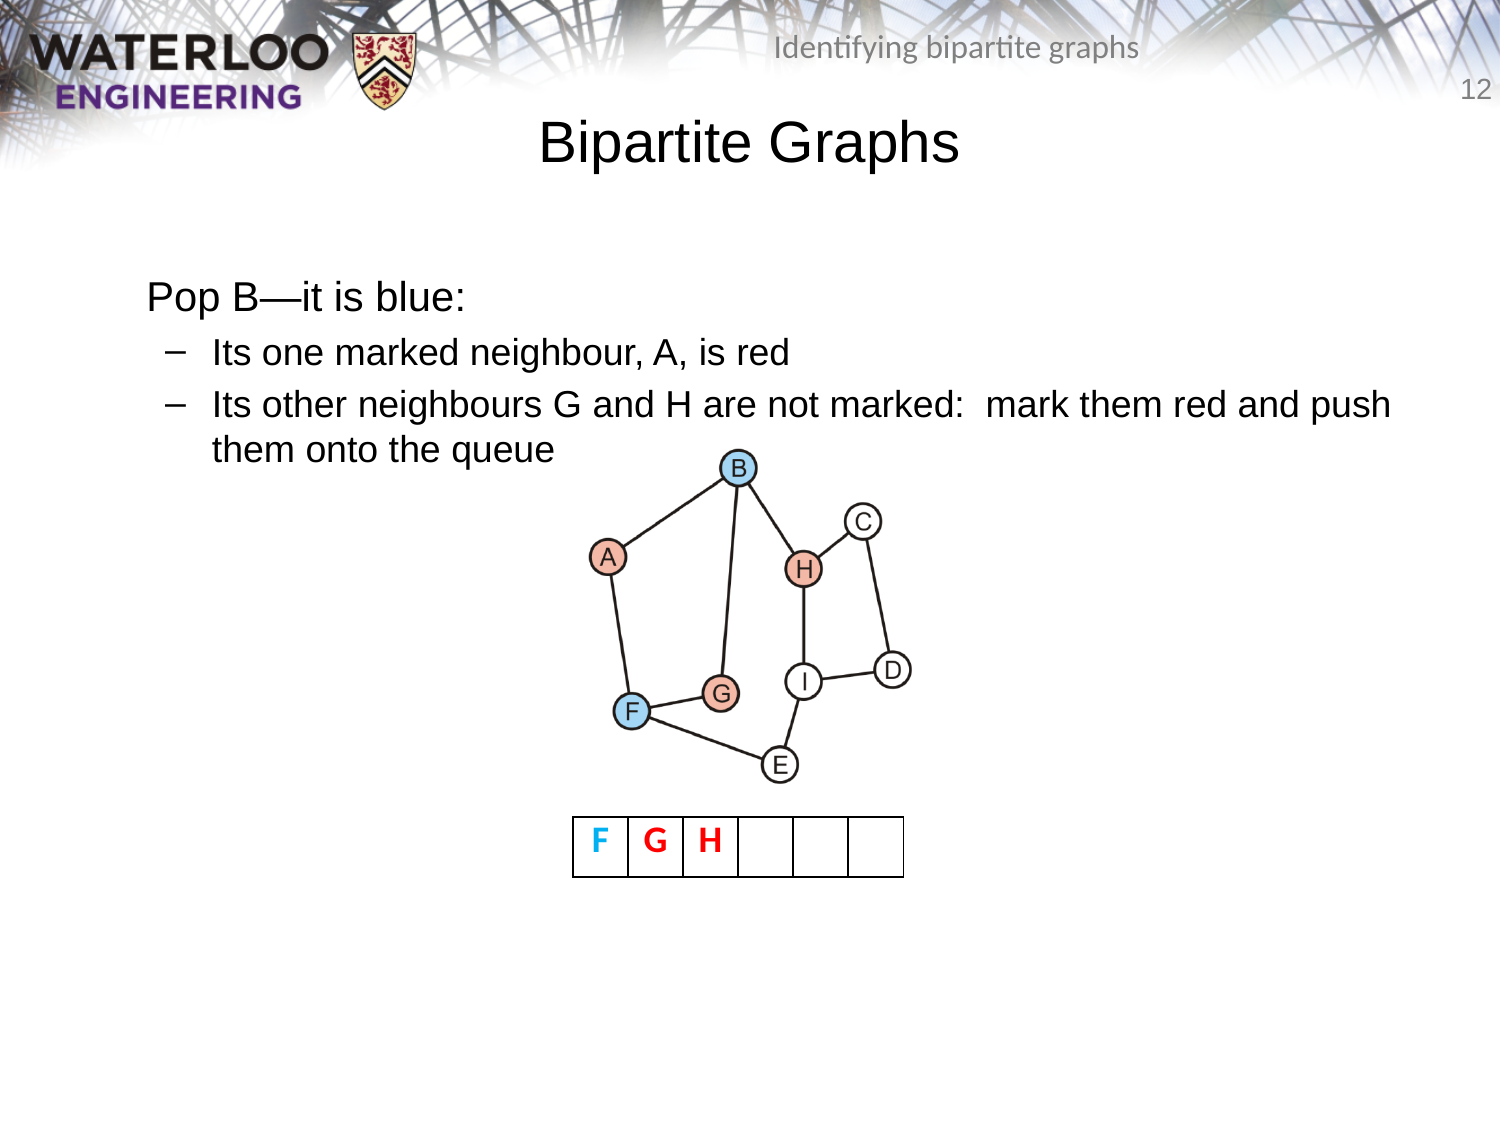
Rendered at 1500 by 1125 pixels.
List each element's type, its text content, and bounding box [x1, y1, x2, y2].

table_header [739, 818, 792, 876]
table_header [849, 818, 903, 876]
table_header G [629, 818, 682, 876]
table_header F [574, 818, 627, 876]
title Bipartite Graphs [74, 44, 1426, 233]
table_header H [684, 818, 737, 876]
list Pop B—it is blue: Its one marked neighbour, A, is red Its other neighbours G and H are not marked: mark them red and push them onto the queue [74, 262, 1426, 1006]
table_header [794, 818, 847, 876]
picture [0, 0, 1500, 1125]
